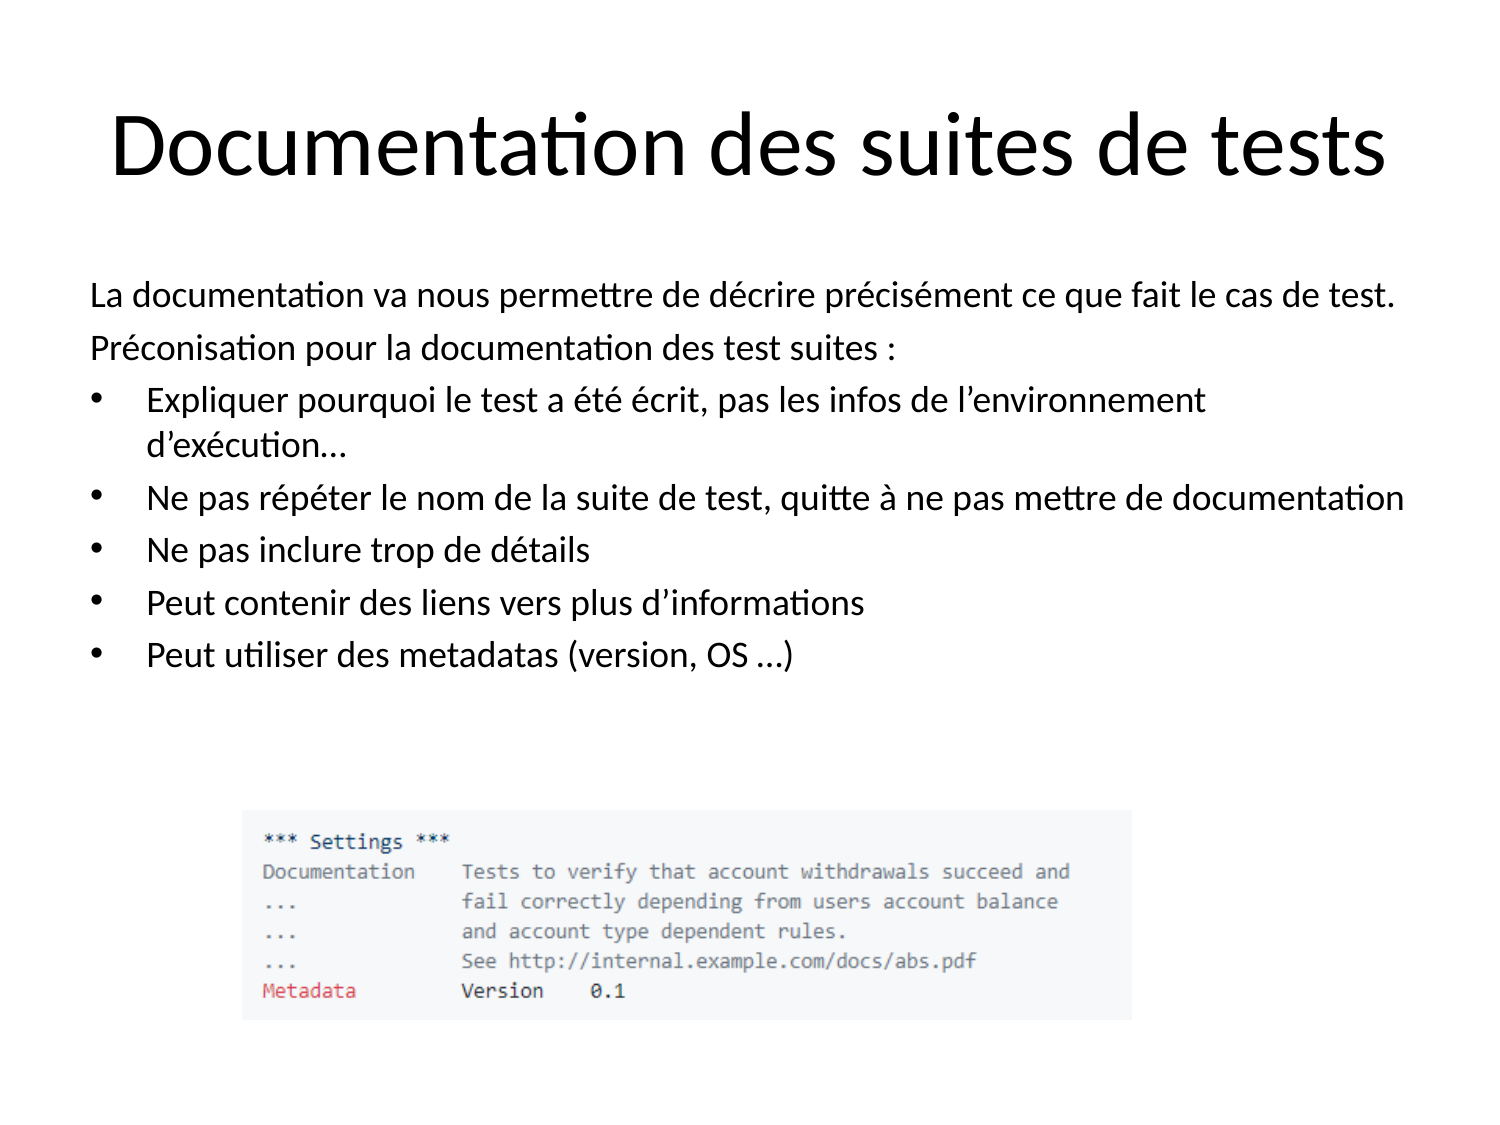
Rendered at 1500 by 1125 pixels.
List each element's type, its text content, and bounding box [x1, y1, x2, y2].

title Documentation des suites de tests [75, 45, 1425, 233]
picture [241, 810, 1132, 1021]
list La documentation va nous permettre de décrire précisément ce que fait le cas de test. Préconisation pour la documentation des test suites : Expliquer pourquoi le test a été écrit, pas les infos de l’environnement d’exécution… Ne pas répéter le nom de la suite de test, quitte à ne pas mettre de documentation Ne pas inclure trop de détails Peut contenir des liens vers plus d’informations Peut utiliser des metadatas (version, OS …) [75, 262, 1425, 1005]
